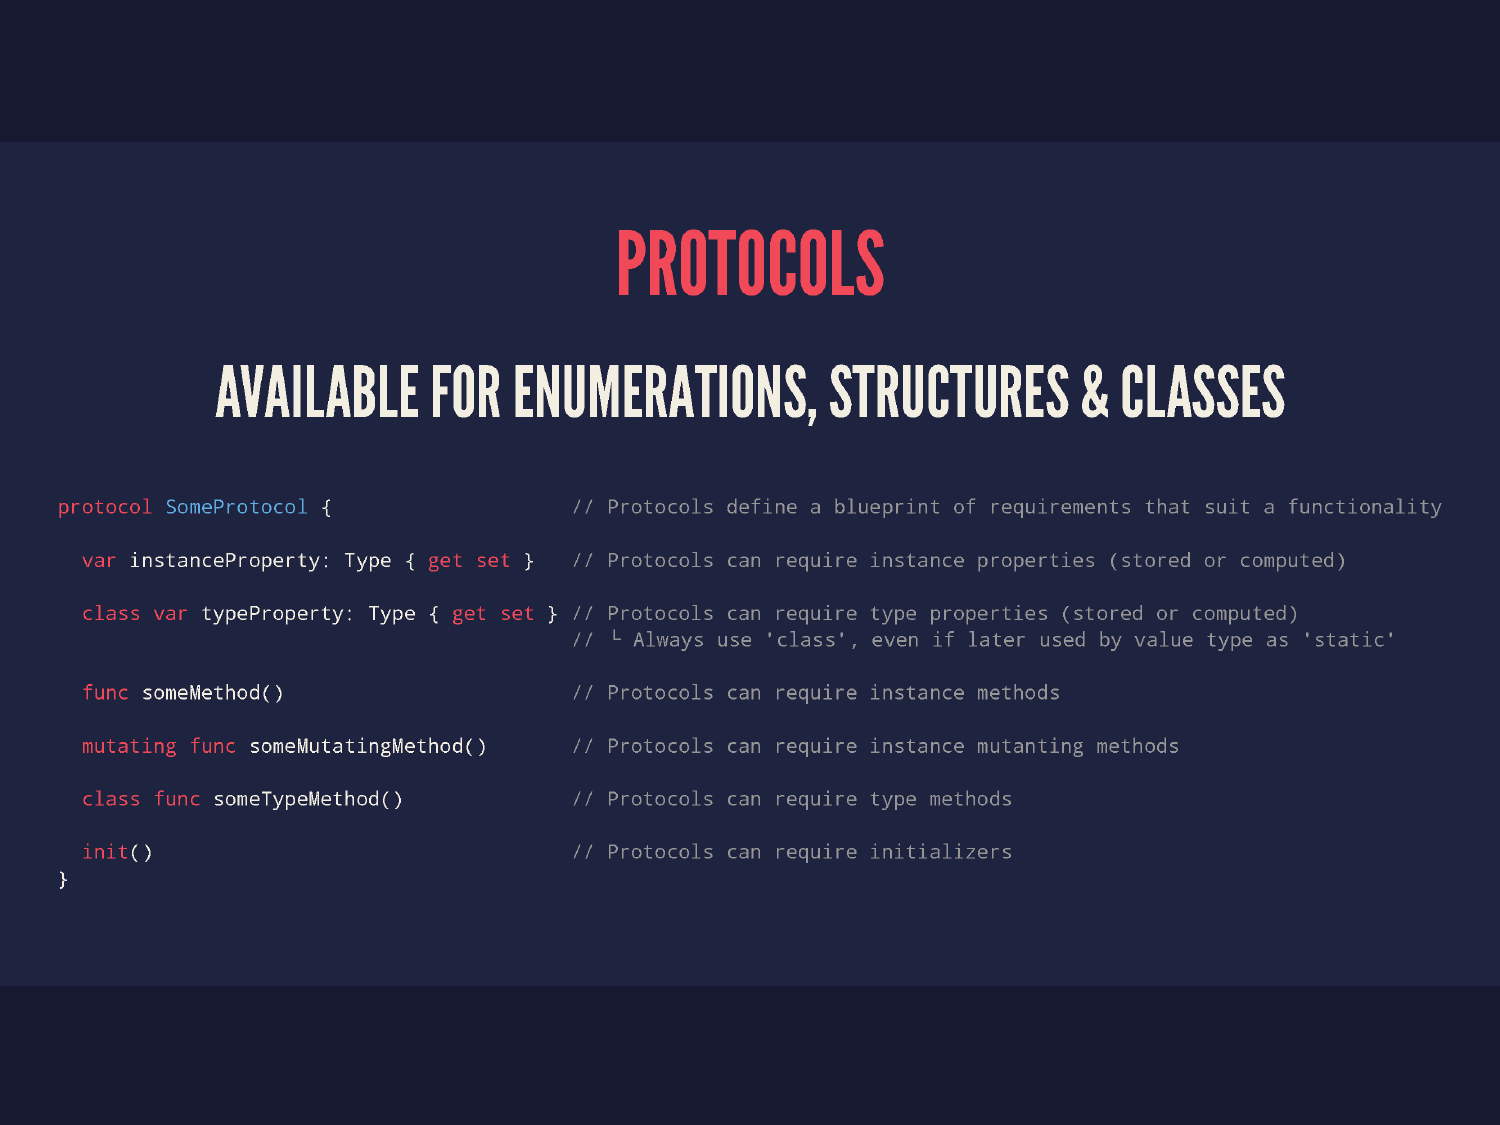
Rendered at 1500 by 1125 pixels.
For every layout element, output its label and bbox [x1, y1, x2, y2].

picture [0, 141, 1500, 987]
